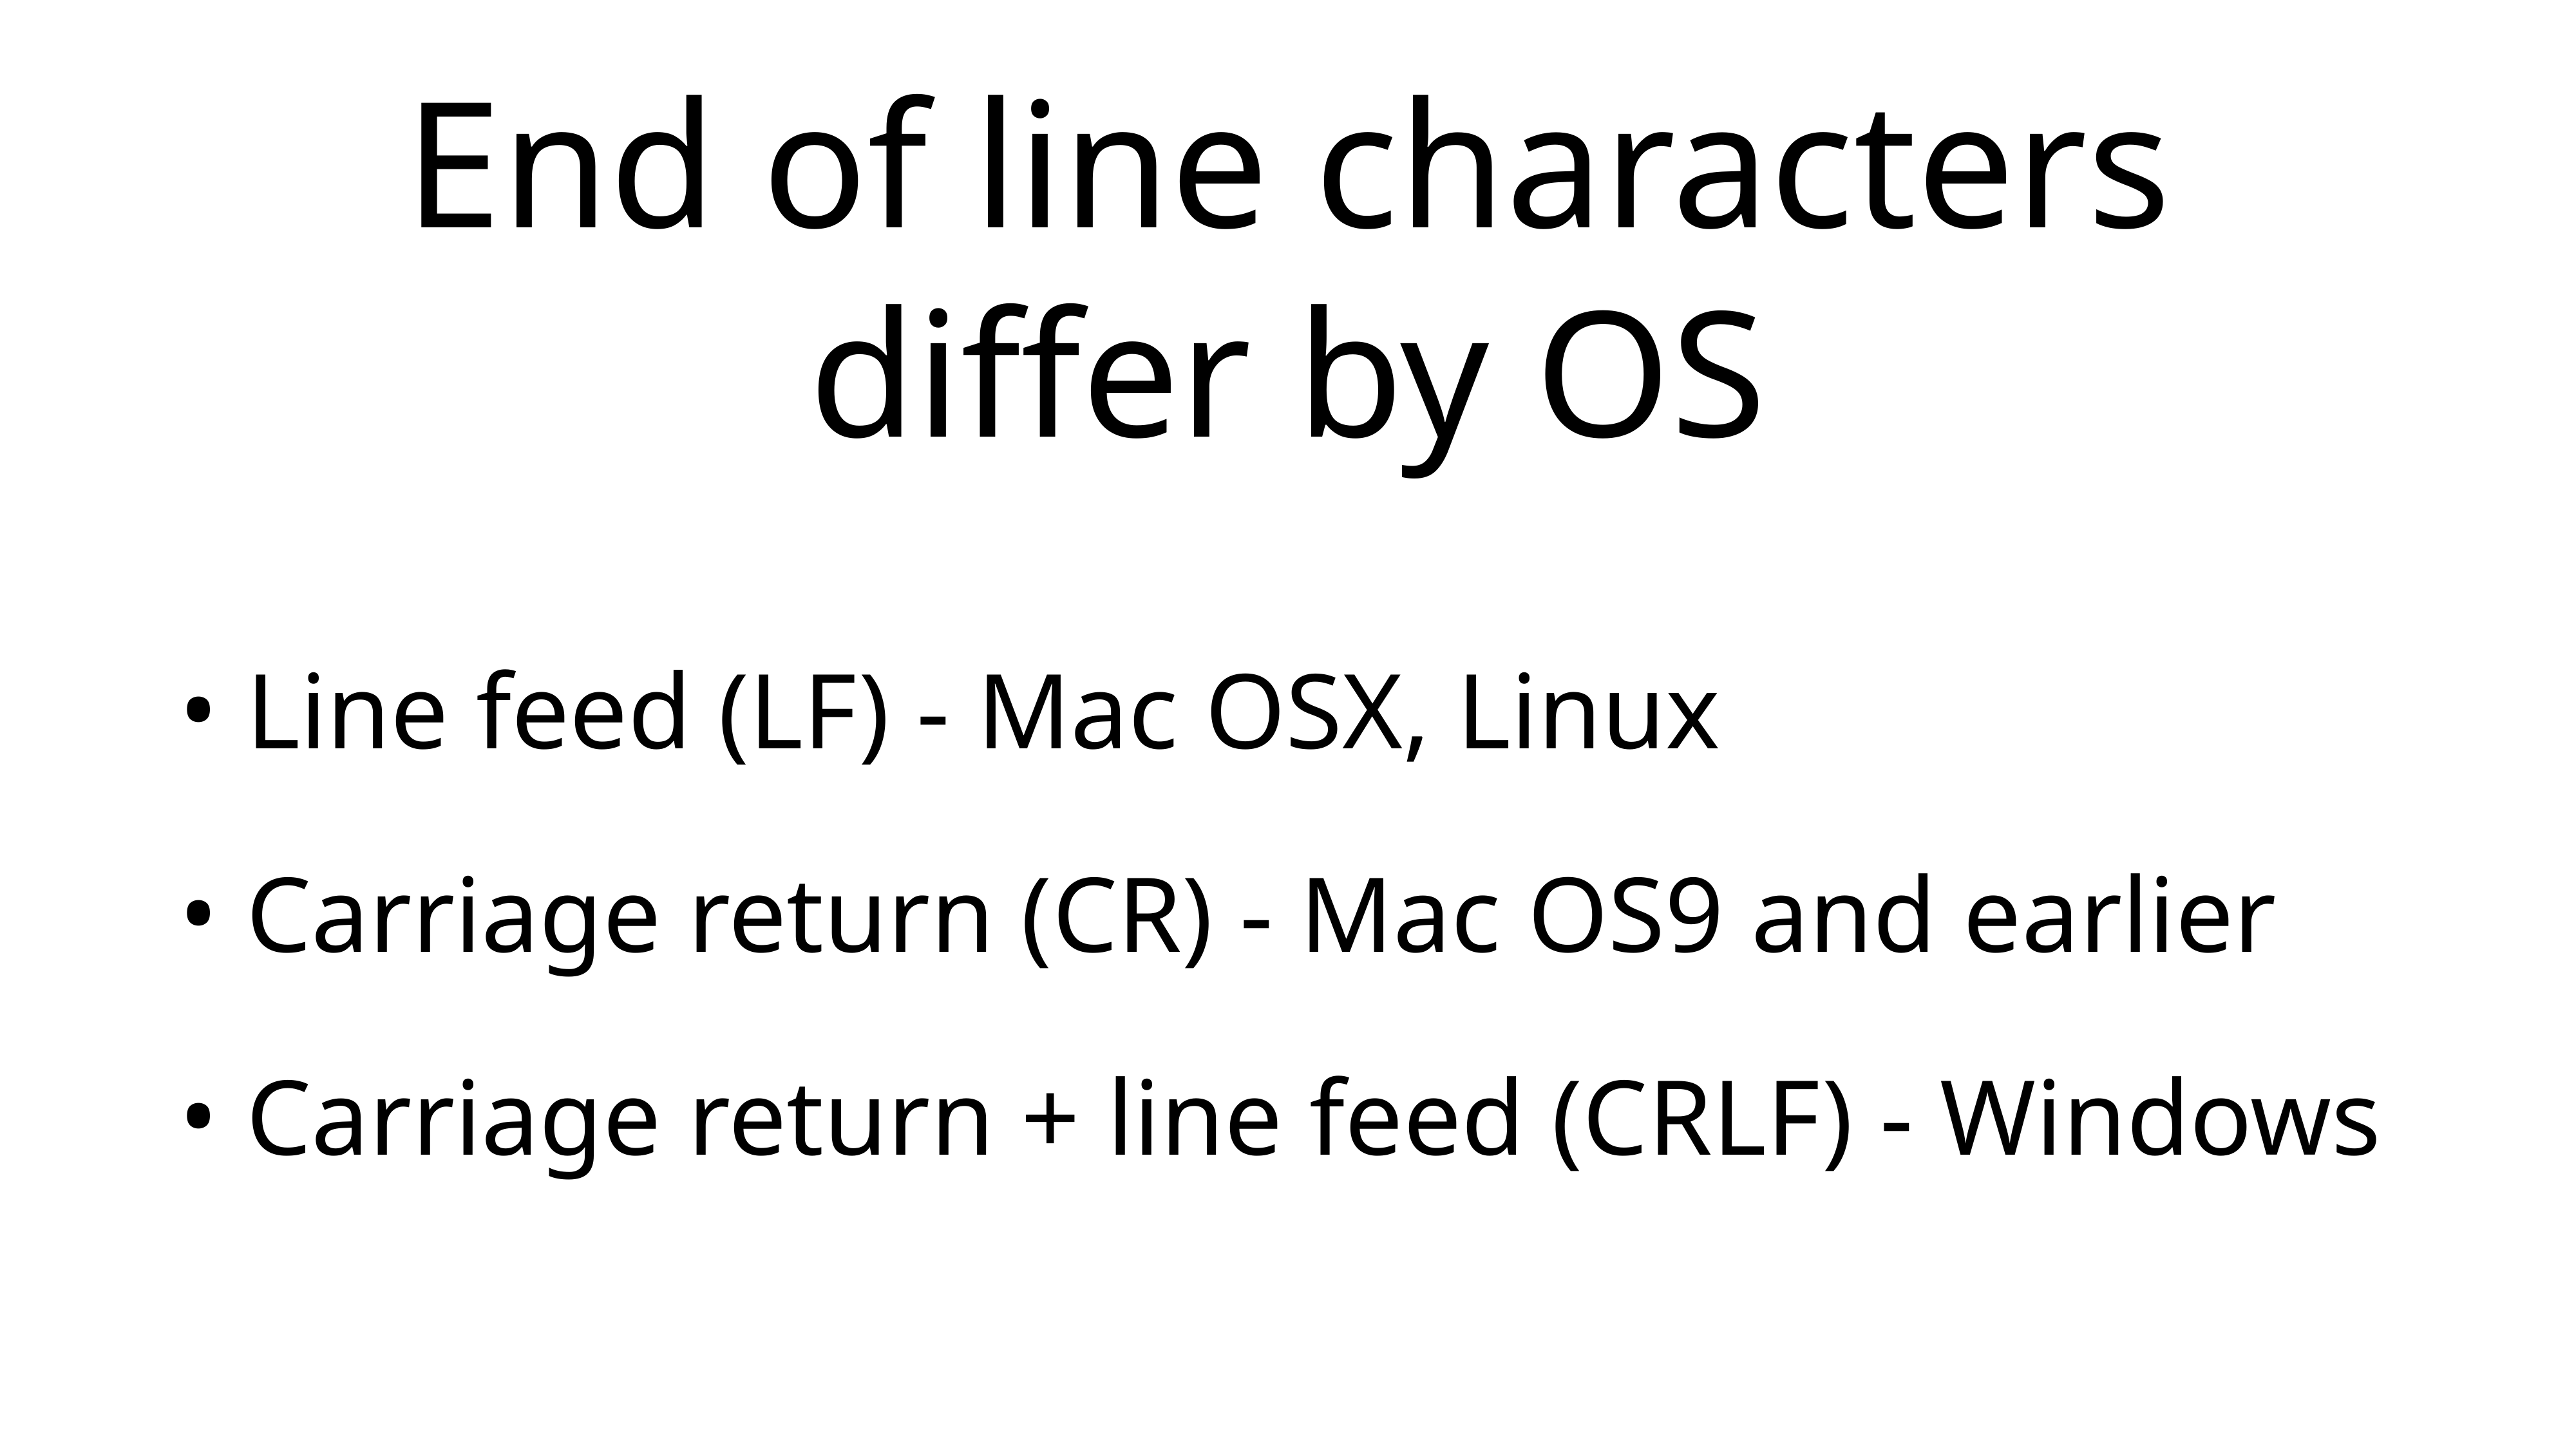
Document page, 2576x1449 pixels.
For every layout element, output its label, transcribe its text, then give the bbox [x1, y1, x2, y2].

list Line feed (LF) - Mac OSX, Linux Carriage return (CR) - Mac OS9 and earlier Carriage return + line feed (CRLF) - Windows [174, 584, 2402, 1236]
title End of line characters differ by OS [30, 37, 2546, 488]
